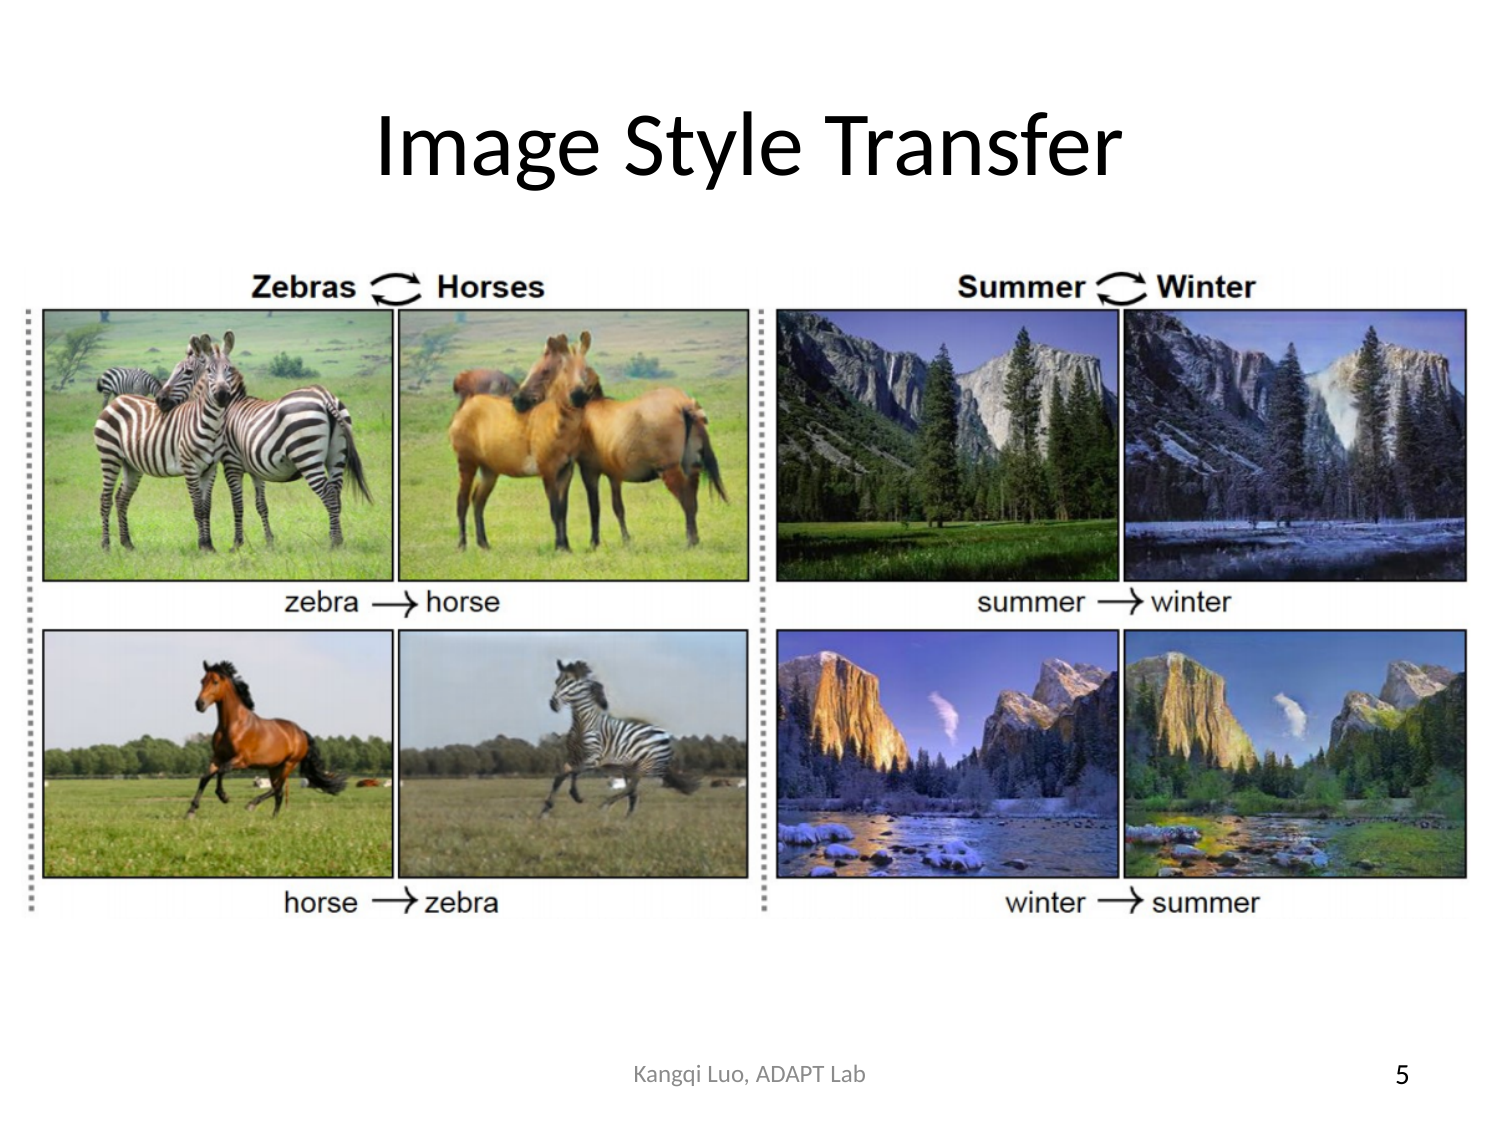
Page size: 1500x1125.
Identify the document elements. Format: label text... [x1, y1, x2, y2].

footer Kangqi Luo, ADAPT Lab [512, 1042, 988, 1103]
picture [21, 266, 1471, 920]
slide_number 5 [1074, 1042, 1425, 1103]
title Image Style Transfer [75, 45, 1425, 233]
